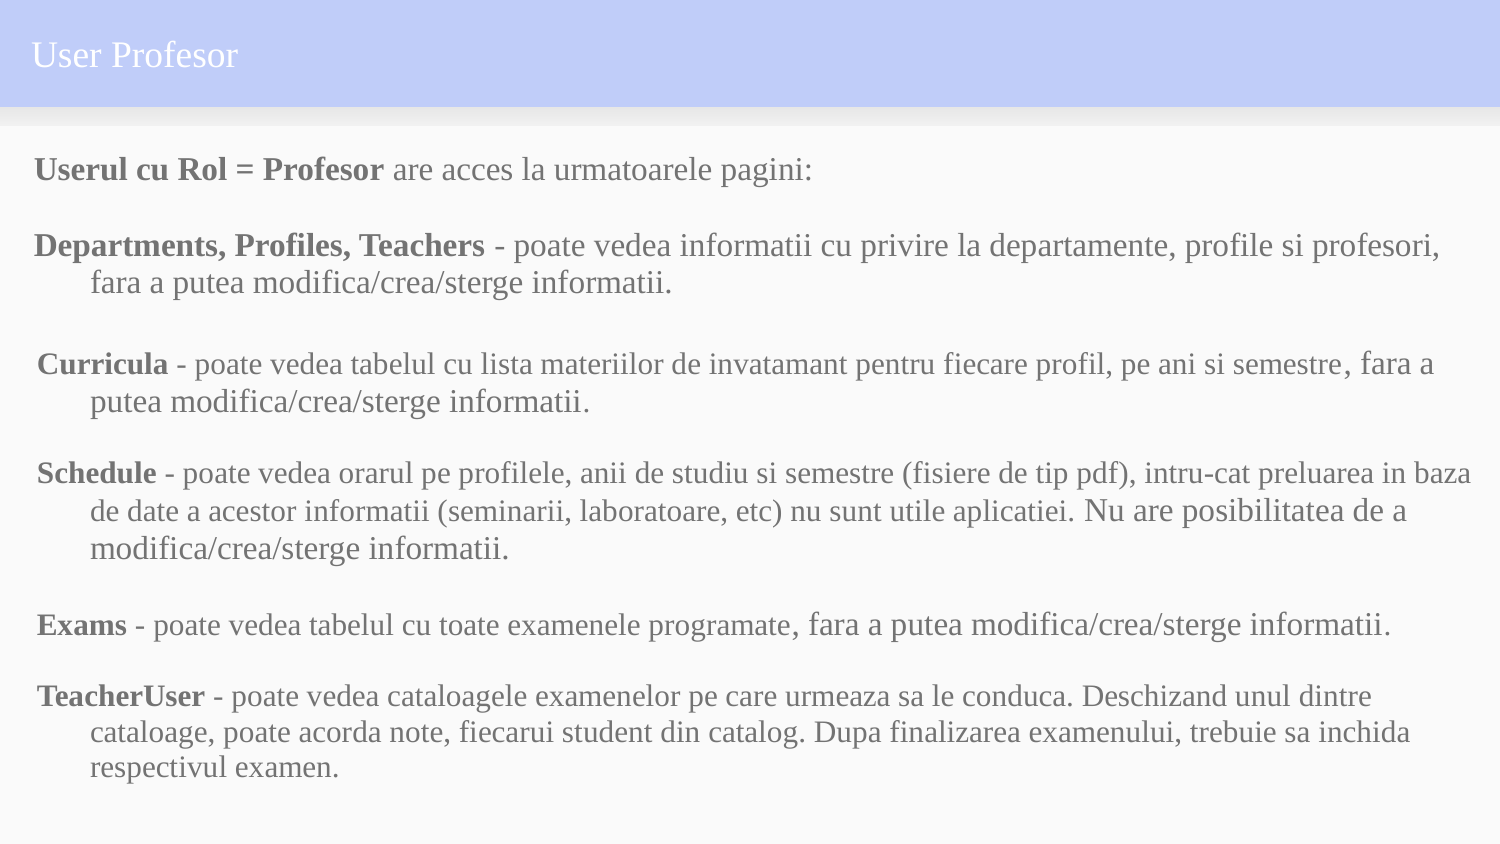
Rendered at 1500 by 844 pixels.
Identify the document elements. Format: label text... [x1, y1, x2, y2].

title User Profesor [16, 2, 1464, 102]
list Userul cu Rol = Profesor are acces la urmatoarele pagini: Departments, Profiles, Teachers - poate vedea informatii cu privire la departamente, profile si profesori, fara a putea modifica/crea/sterge informatii. Curricula - poate vedea tabelul cu lista materiilor de invatamant pentru fiecare profil, pe ani si semestre, fara a putea modifica/crea/sterge informatii. Schedule - poate vedea orarul pe profilele, anii de studiu si semestre (fisiere de tip pdf), intru-cat preluarea in baza de date a acestor informatii (seminarii, laboratoare, etc) nu sunt utile aplicatiei. Nu are posibilitatea de a modifica/crea/sterge informatii. Exams - poate vedea tabelul cu toate examenele programate, fara a putea modifica/crea/sterge informatii. TeacherUser - poate vedea cataloagele examenelor pe care urmeaza sa le conduca. Deschizand unul dintre cataloage, poate acorda note, fiecarui student din catalog. Dupa finalizarea examenului, trebuie sa inchida respectivul examen. [0, 111, 1500, 824]
